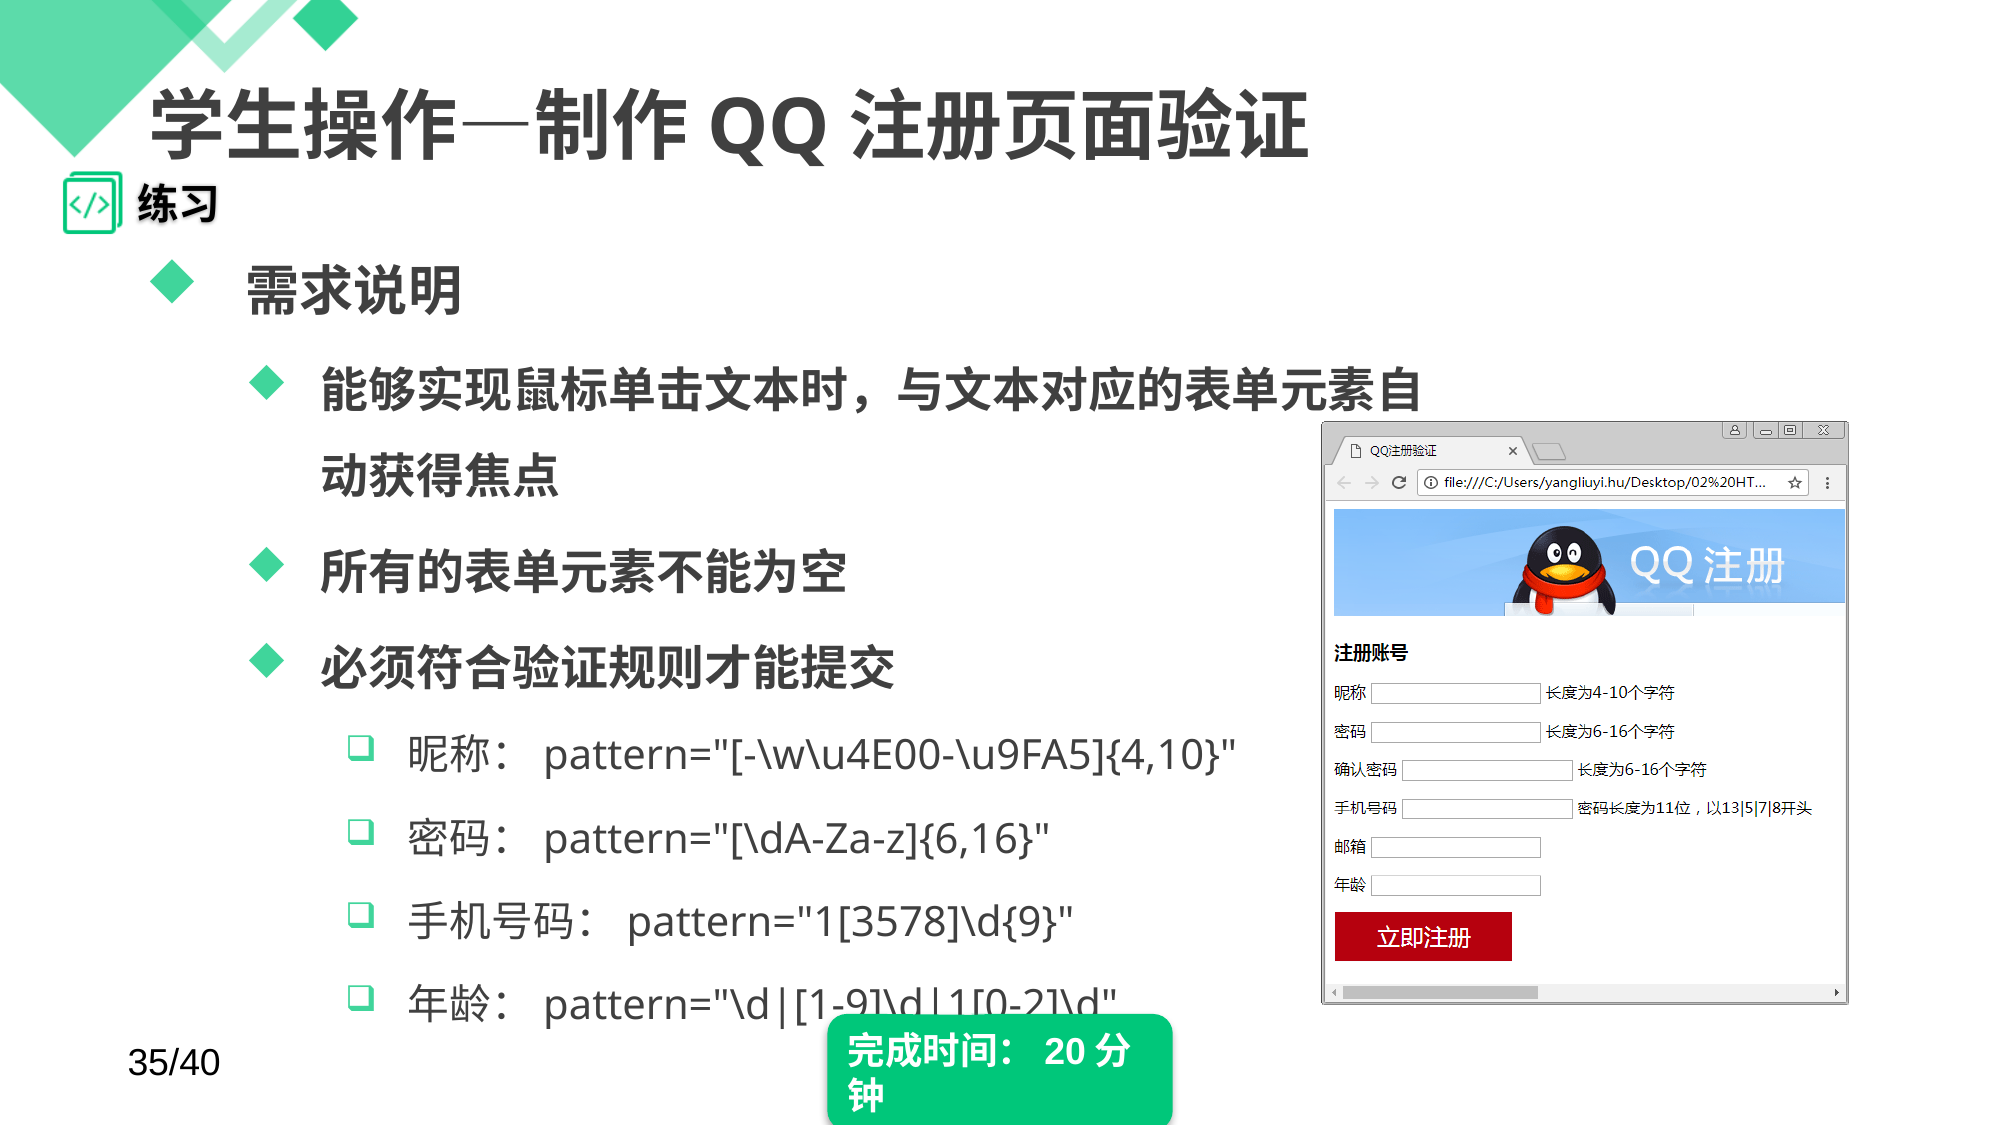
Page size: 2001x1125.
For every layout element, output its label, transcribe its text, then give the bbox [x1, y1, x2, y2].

list 需求说明 能够实现鼠标单击文本时，与文本对应的表单元素自动获得焦点 所有的表单元素不能为空 必须符合验证规则才能提交 昵称：pattern="[-\w\u4E00-\u9FA5]{4,10}" 密码：pattern="[\dA-Za-z]{6,16}" 手机号码：pattern="1[3578]\d{9}" 年龄：pattern="\d|[1-9]\d|1[0-2]\d" [126, 214, 1462, 1006]
title 学生操作—制作QQ注册页面验证 [129, 45, 1692, 201]
text_box 完成时间：20分钟 [827, 1013, 1173, 1125]
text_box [59, 169, 237, 237]
picture [0, 0, 2000, 1125]
